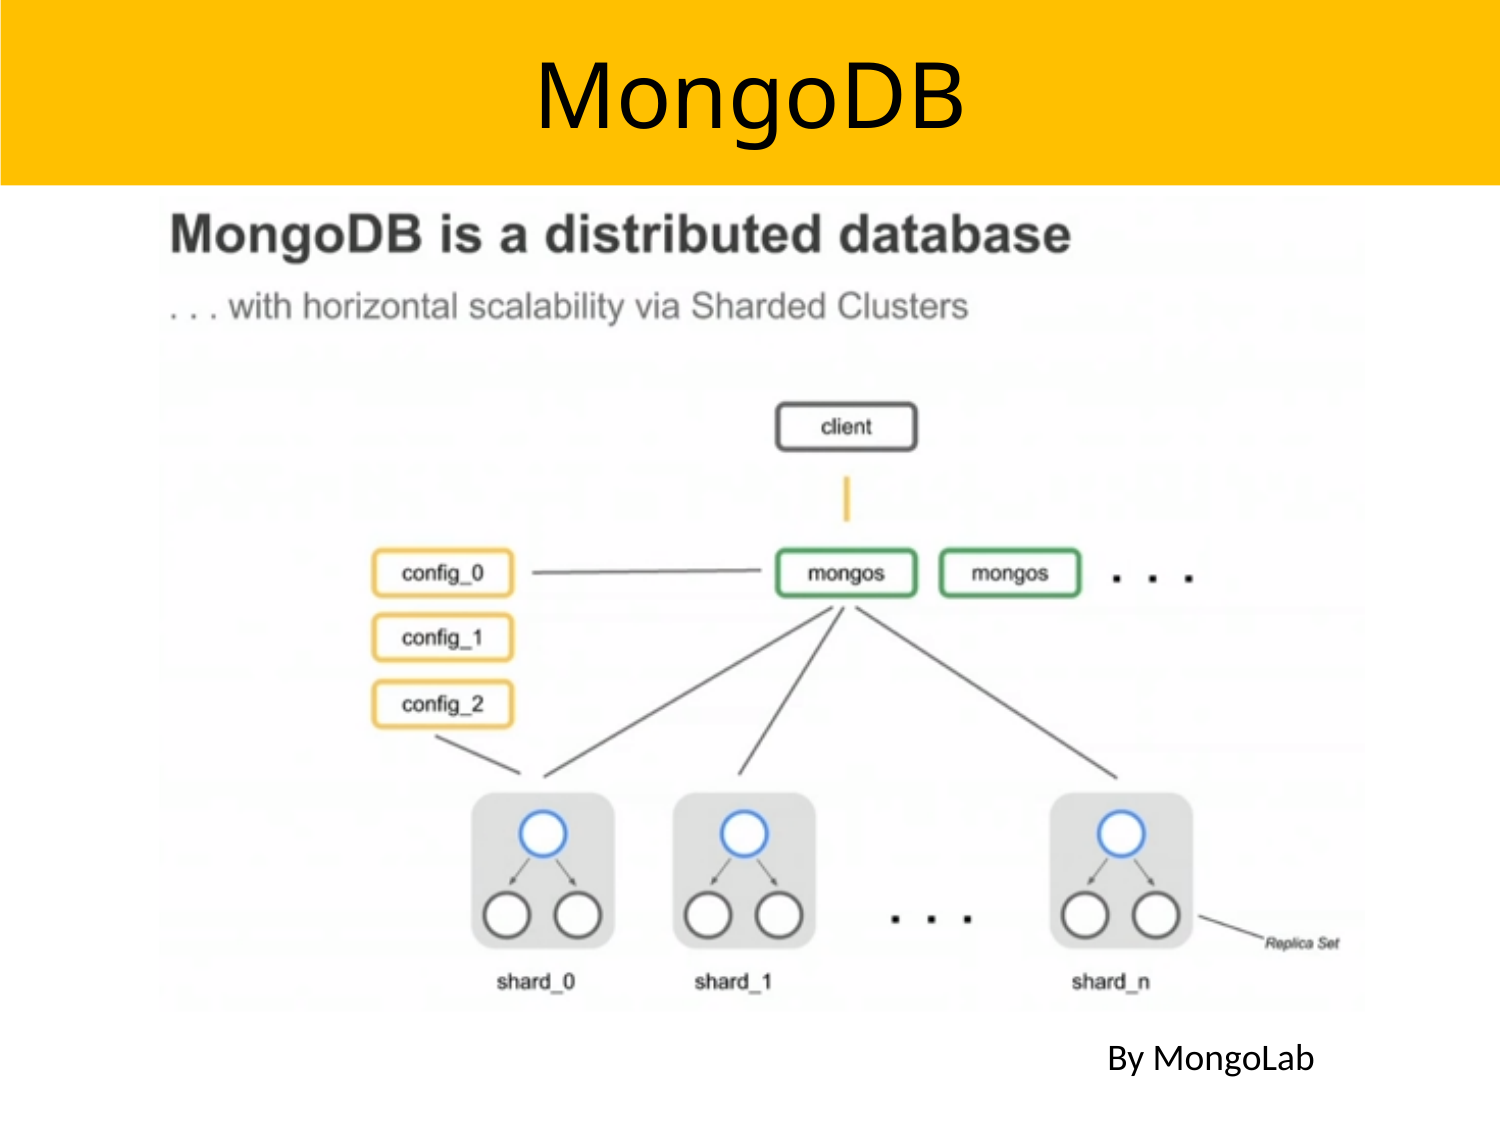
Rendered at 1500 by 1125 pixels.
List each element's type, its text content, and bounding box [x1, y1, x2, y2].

text_box By MongoLab [1092, 1026, 1500, 1086]
title MongoDB [0, 0, 1500, 186]
picture [159, 196, 1365, 1027]
